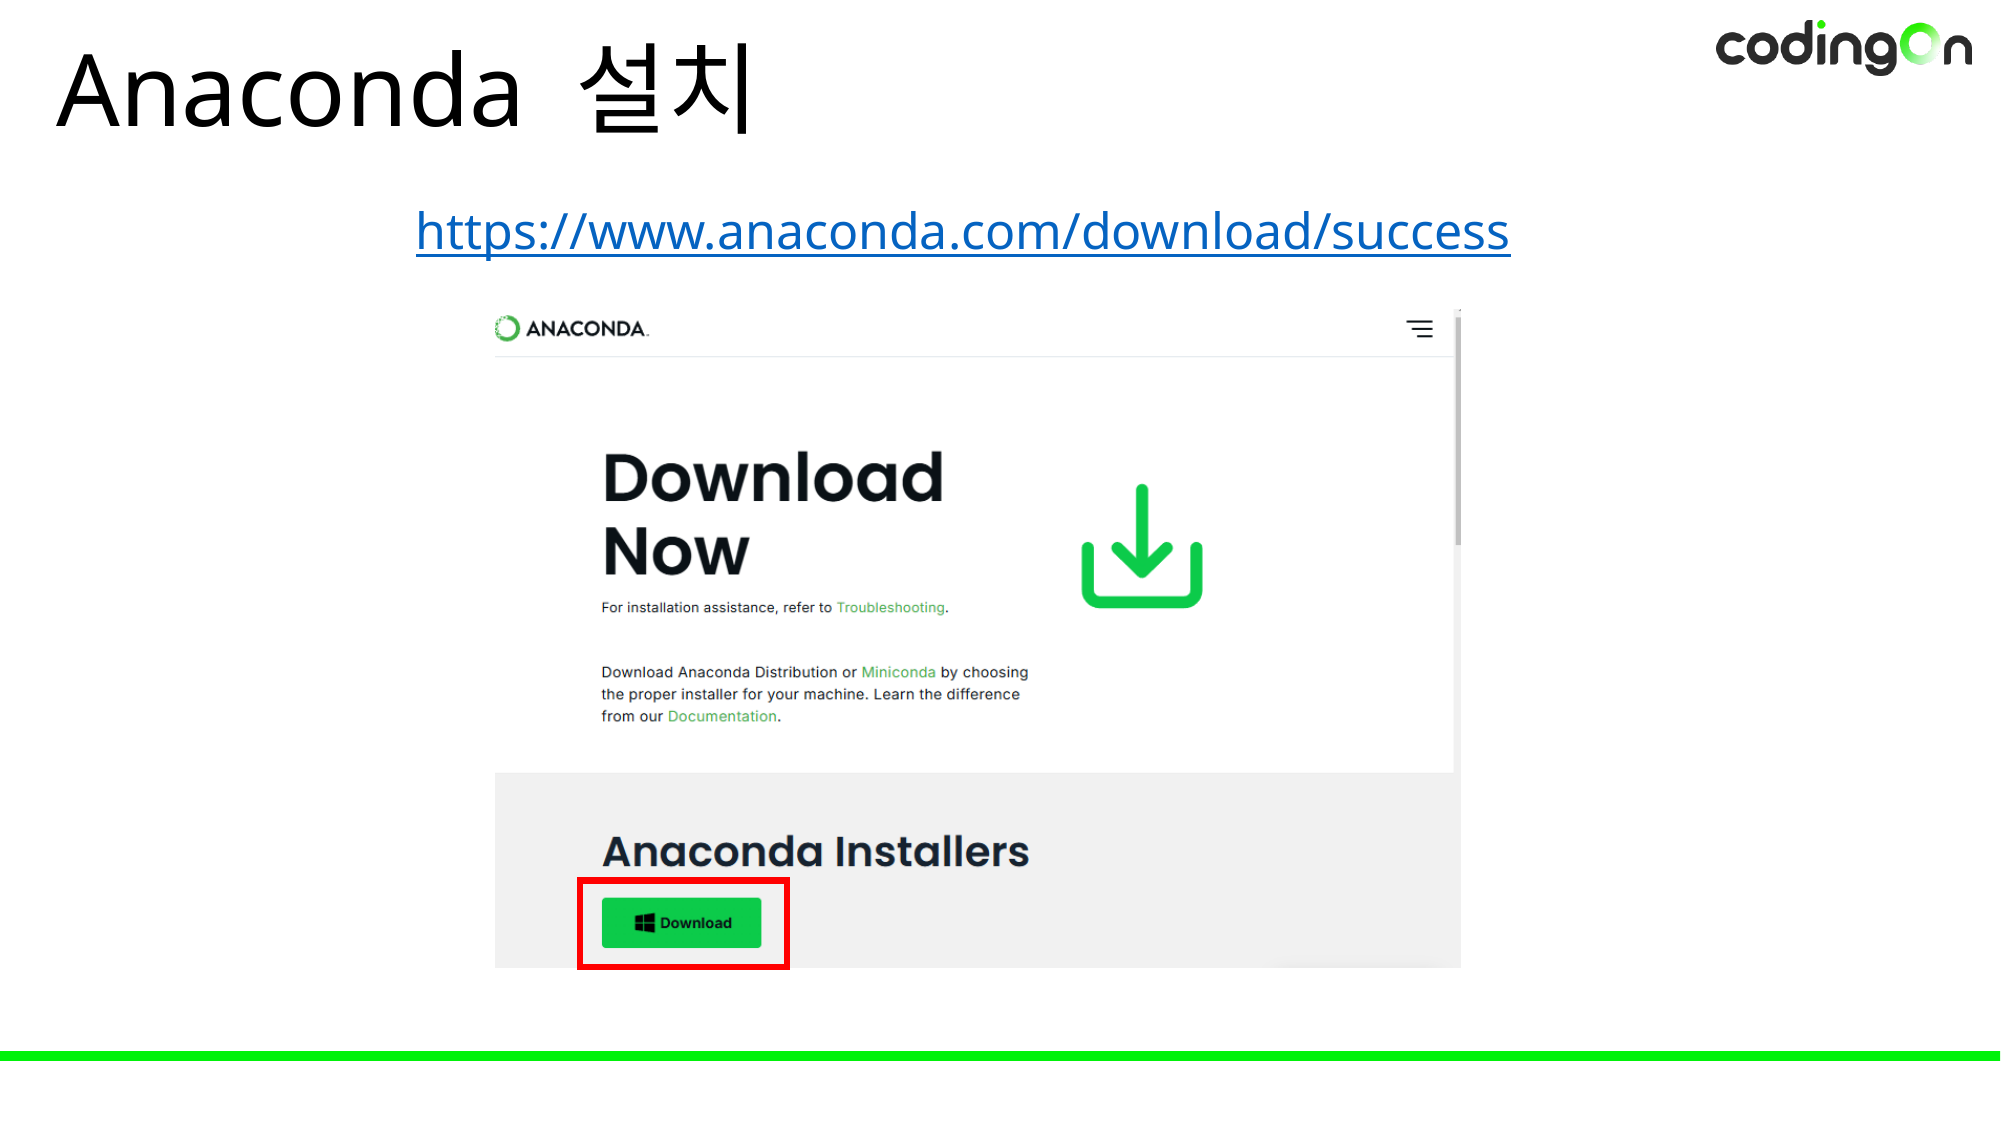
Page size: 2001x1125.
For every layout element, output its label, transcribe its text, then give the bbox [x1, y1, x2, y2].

text_box https://www.anaconda.com/download/success [401, 192, 1556, 336]
title Anaconda 설치 [41, 0, 1767, 188]
picture [495, 309, 1461, 968]
picture [1767, 20, 1972, 76]
